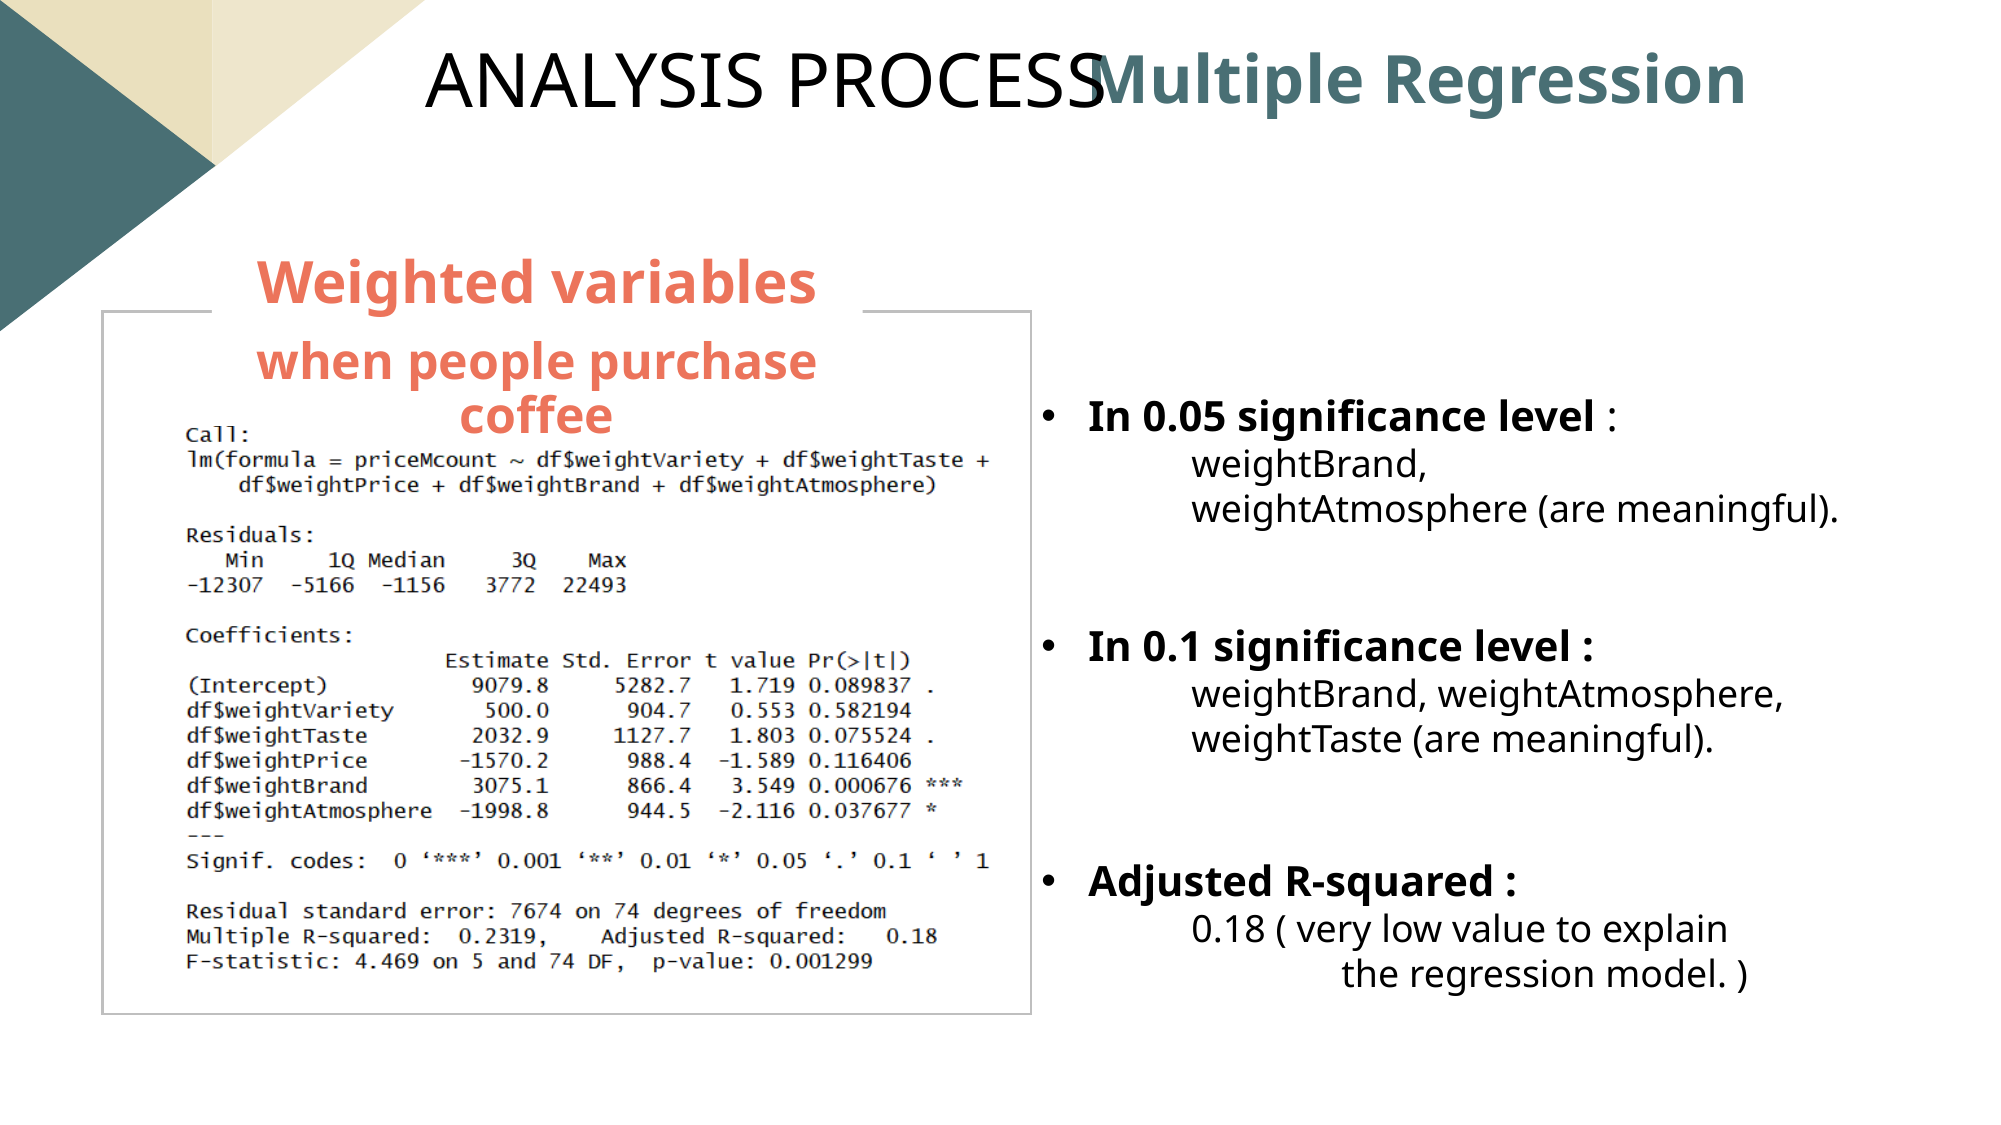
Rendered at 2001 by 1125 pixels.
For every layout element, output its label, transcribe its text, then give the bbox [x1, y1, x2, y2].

text_box ANALYSIS PROCESS [410, 35, 1611, 124]
text_box Weighted variables when people purchase coffee [211, 245, 863, 399]
text_box [101, 310, 1032, 1015]
picture [179, 426, 1010, 986]
text_box In 0.05 significance level : weightBrand, weightAtmosphere (are meaningful). In 0.1 significance level : weightBrand, weightAtmosphere, weightTaste (are meaningful). Adjusted R-squared : 0.18 ( very low value to explain the regression model. ) [1032, 382, 1855, 1003]
text_box Multiple Regression [1072, 39, 1981, 128]
